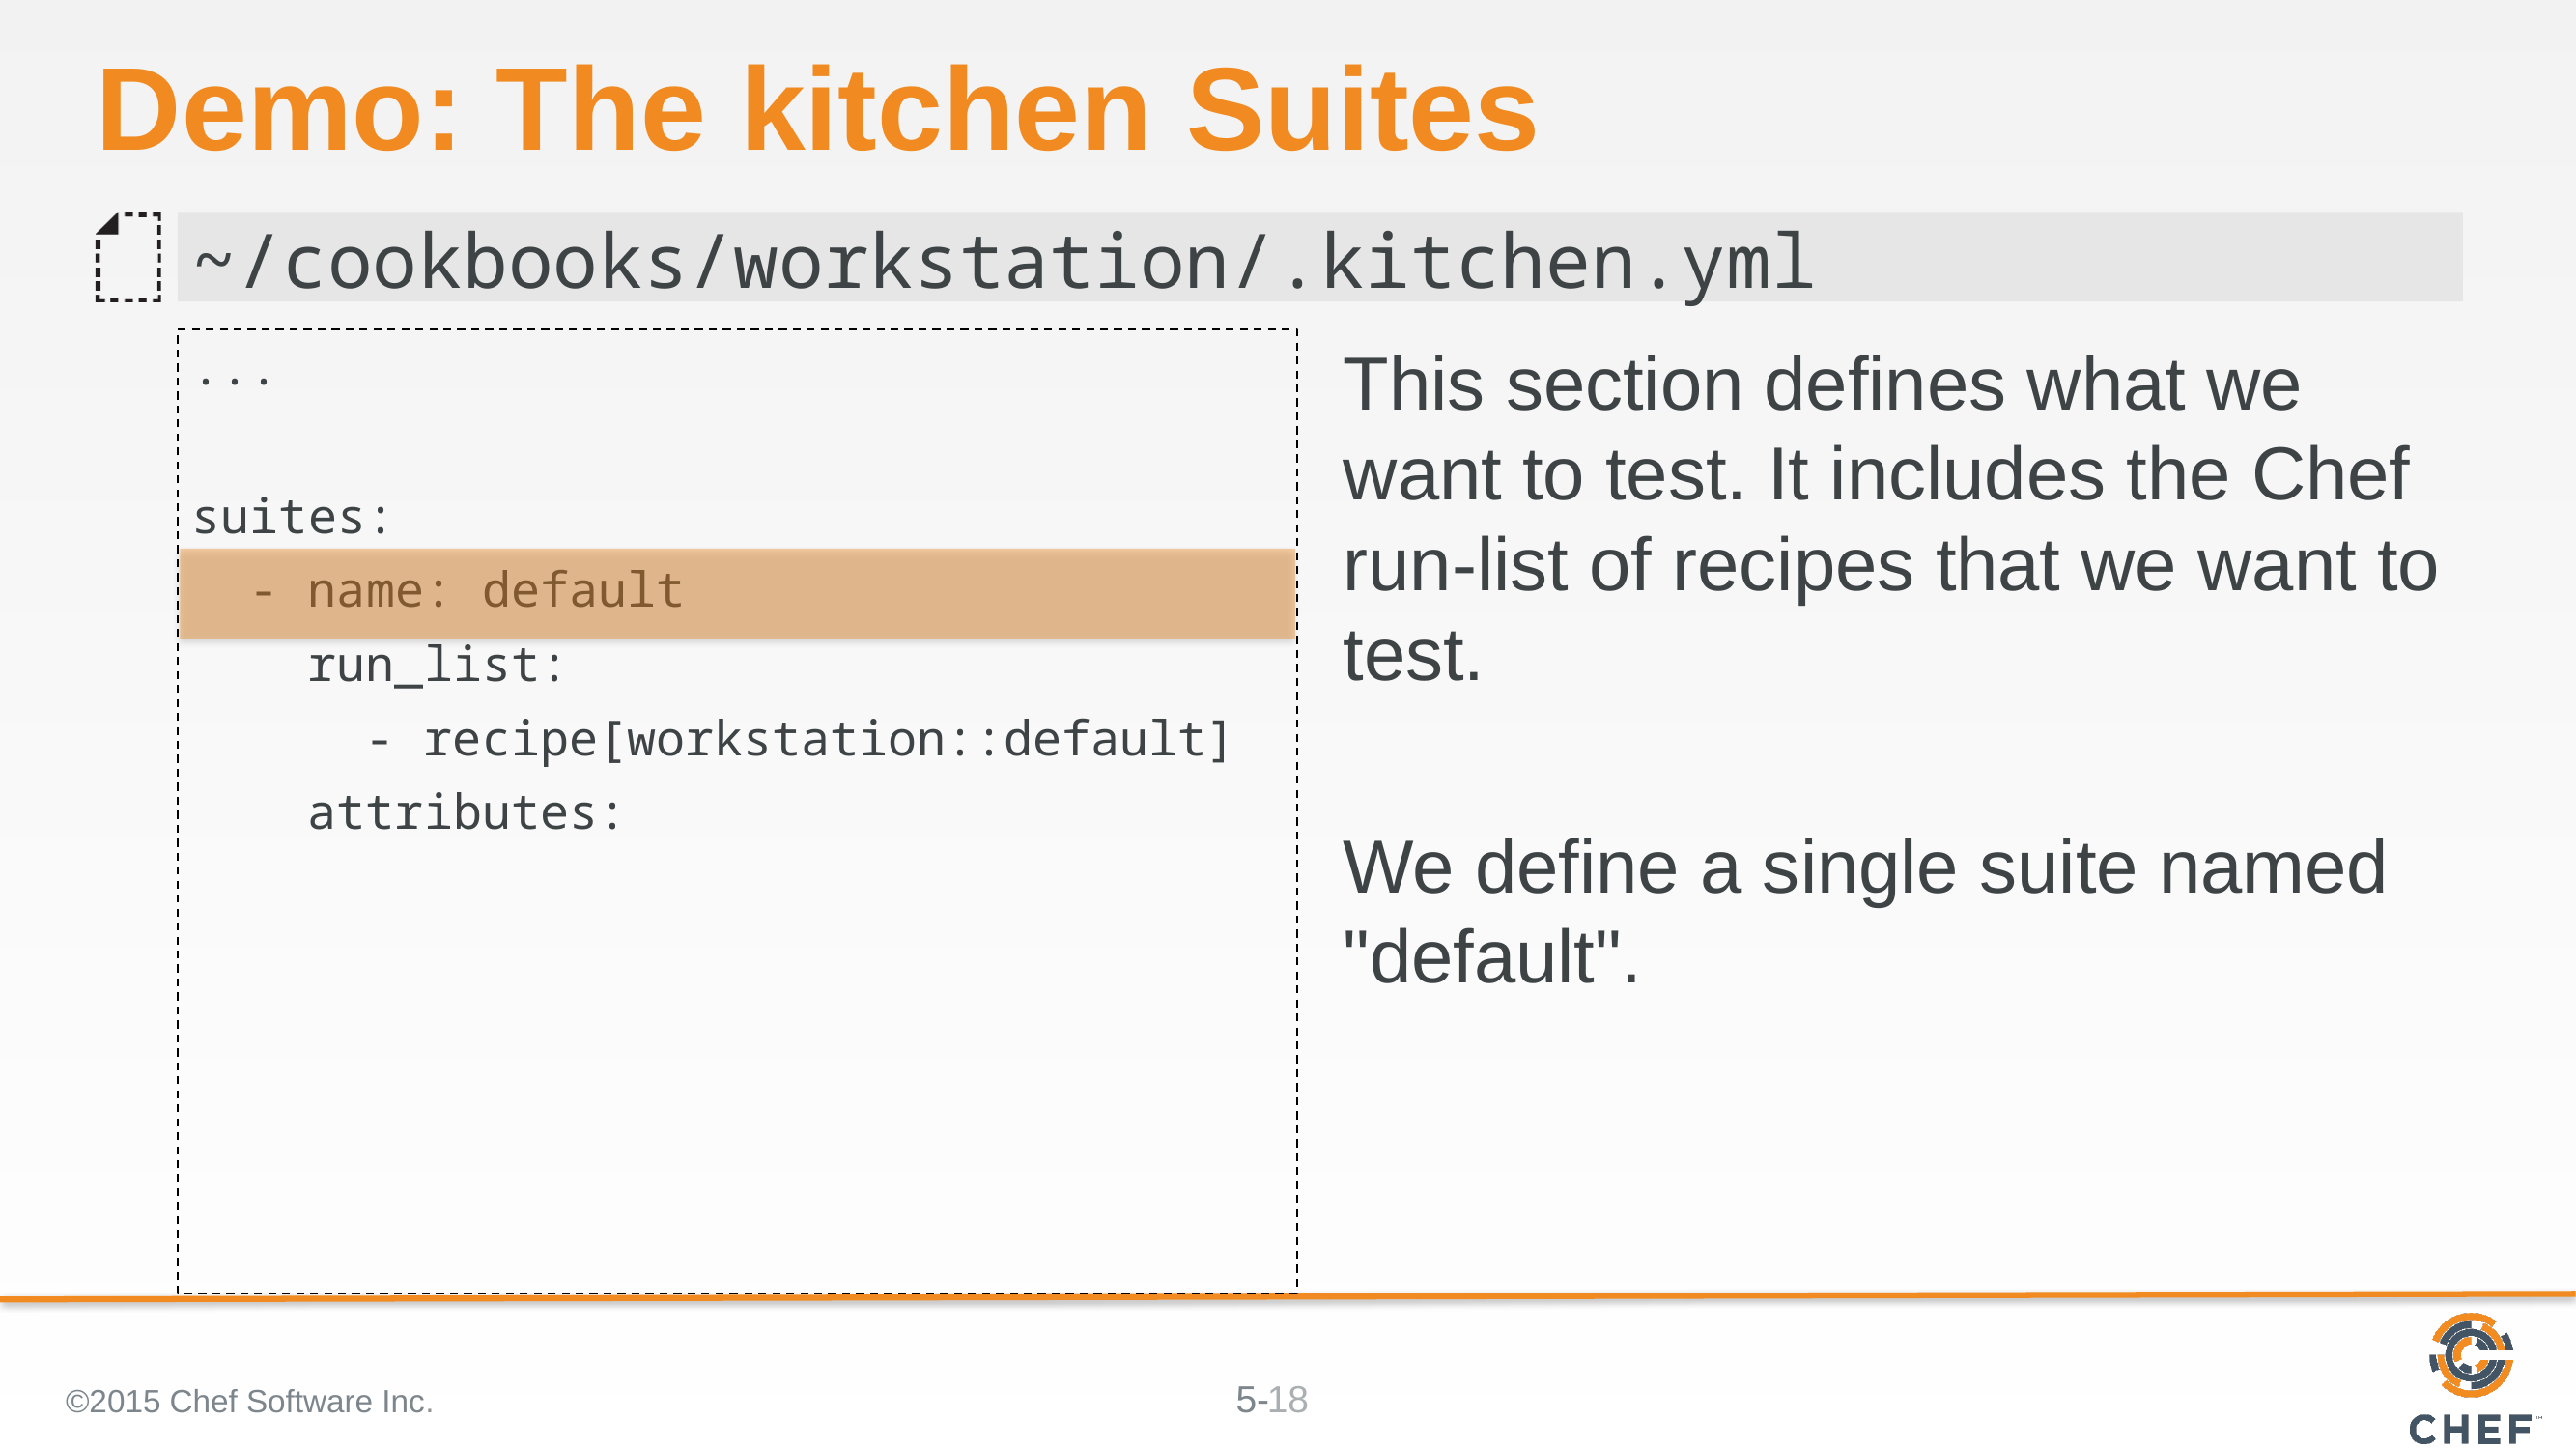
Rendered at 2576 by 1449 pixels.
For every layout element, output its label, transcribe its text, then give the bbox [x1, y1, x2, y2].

slide_number 18 [998, 1359, 1578, 1437]
list ... suites: - name: default run_list: - recipe[workstation::default] attributes: [177, 643, 1298, 1294]
footer ©2015 Chef Software Inc. [51, 1359, 952, 1440]
text_box [180, 548, 1296, 640]
list ... suites: - name: default run_list: - recipe[workstation::default] attributes: [177, 328, 1298, 550]
list This section defines what we want to test. It includes the Chef run-list of recipes that we want to test. We define a single suite named "default". [1343, 334, 2463, 1279]
list ~/cookbooks/workstation/.kitchen.yml [177, 212, 2463, 302]
picture [2399, 1297, 2550, 1449]
title Demo: The kitchen Suites [96, 48, 2463, 180]
